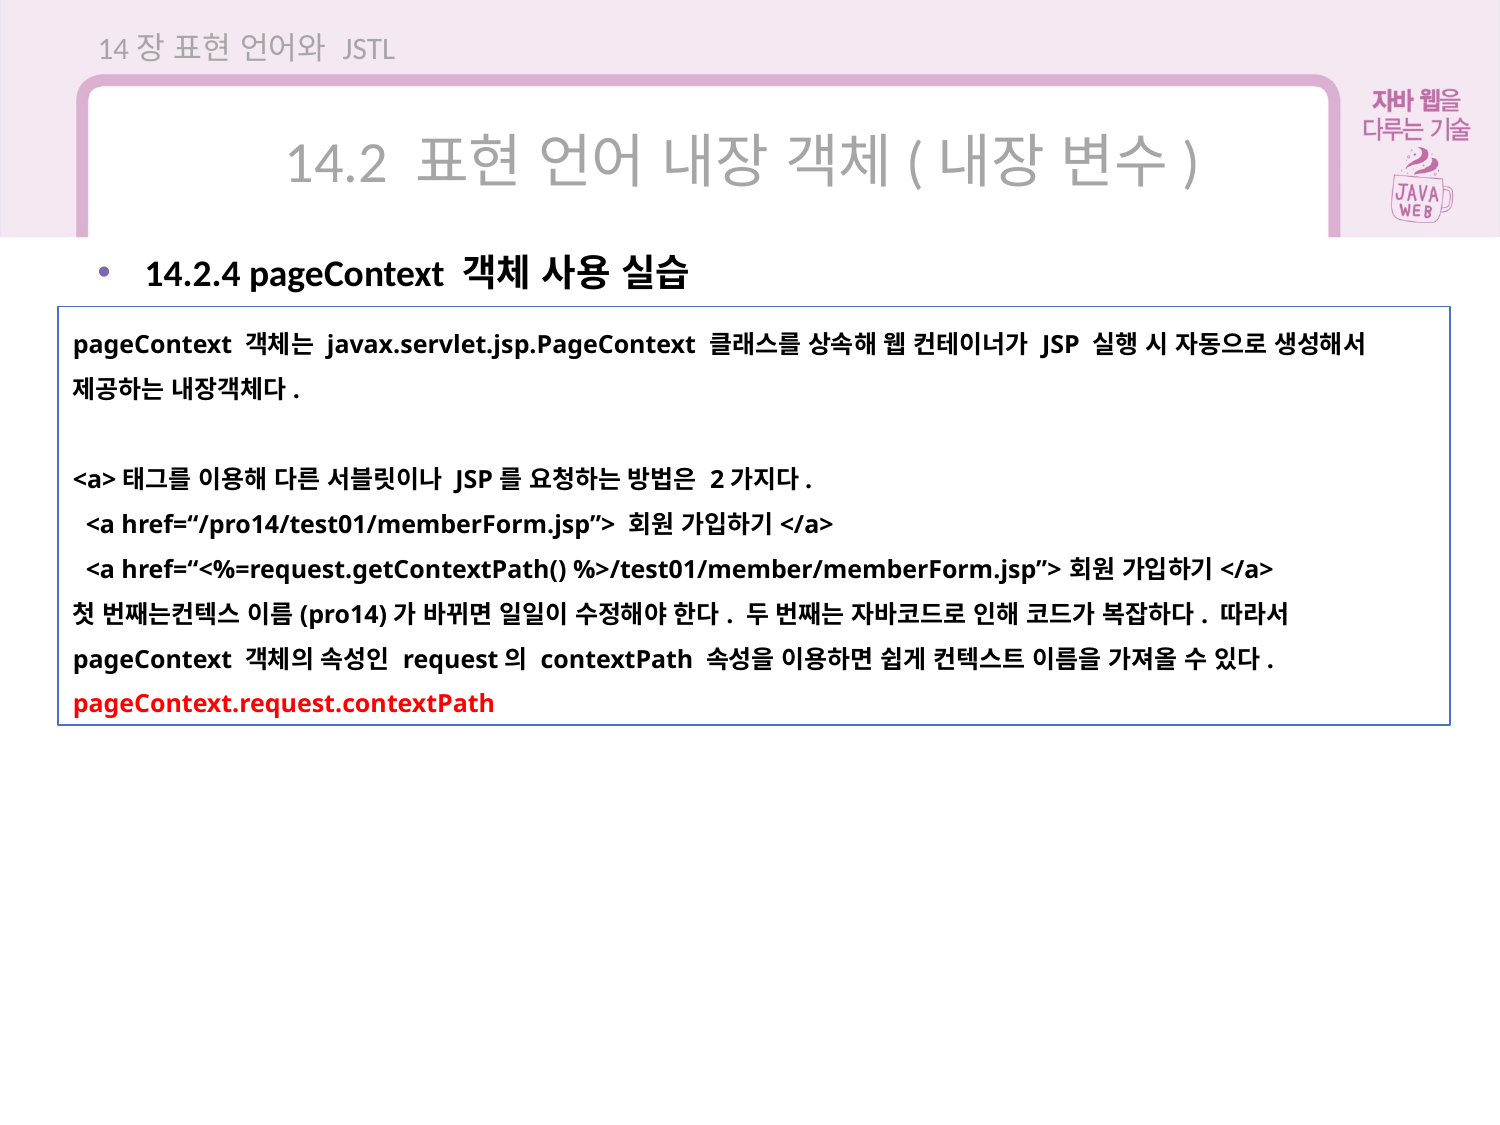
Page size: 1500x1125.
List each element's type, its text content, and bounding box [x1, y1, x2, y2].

text_box pageContext 객체는 javax.servlet.jsp.PageContext 클래스를 상속해 웹 컨테이너가 JSP 실행 시 자동으로 생성해서 제공하는 내장객체다. <a>태그를 이용해 다른 서블릿이나 JSP를 요청하는 방법은 2가지다. <a href=“/pro14/test01/memberForm.jsp”> 회원 가입하기</a> <a href=“<%=request.getContextPath() %>/test01/member/memberForm.jsp”>회원 가입하기</a> 첫 번째는컨텍스 이름(pro14)가 바뀌면 일일이 수정해야 한다. 두 번째는 자바코드로 인해 코드가 복잡하다. 따라서 pageContext 객체의 속성인 request의 contextPath 속성을 이용하면 쉽게 컨텍스트 이름을 가져올 수 있다. pageContext.request.contextPath [58, 306, 1450, 726]
picture [0, 0, 1500, 1125]
text_box 14.2.4 pageContext 객체 사용 실습 [82, 218, 1402, 302]
text_box 14.2 표현 언어 내장 객체(내장 변수) [217, 117, 1268, 202]
text_box 14장 표현 언어와 JSTL [82, 0, 1133, 74]
